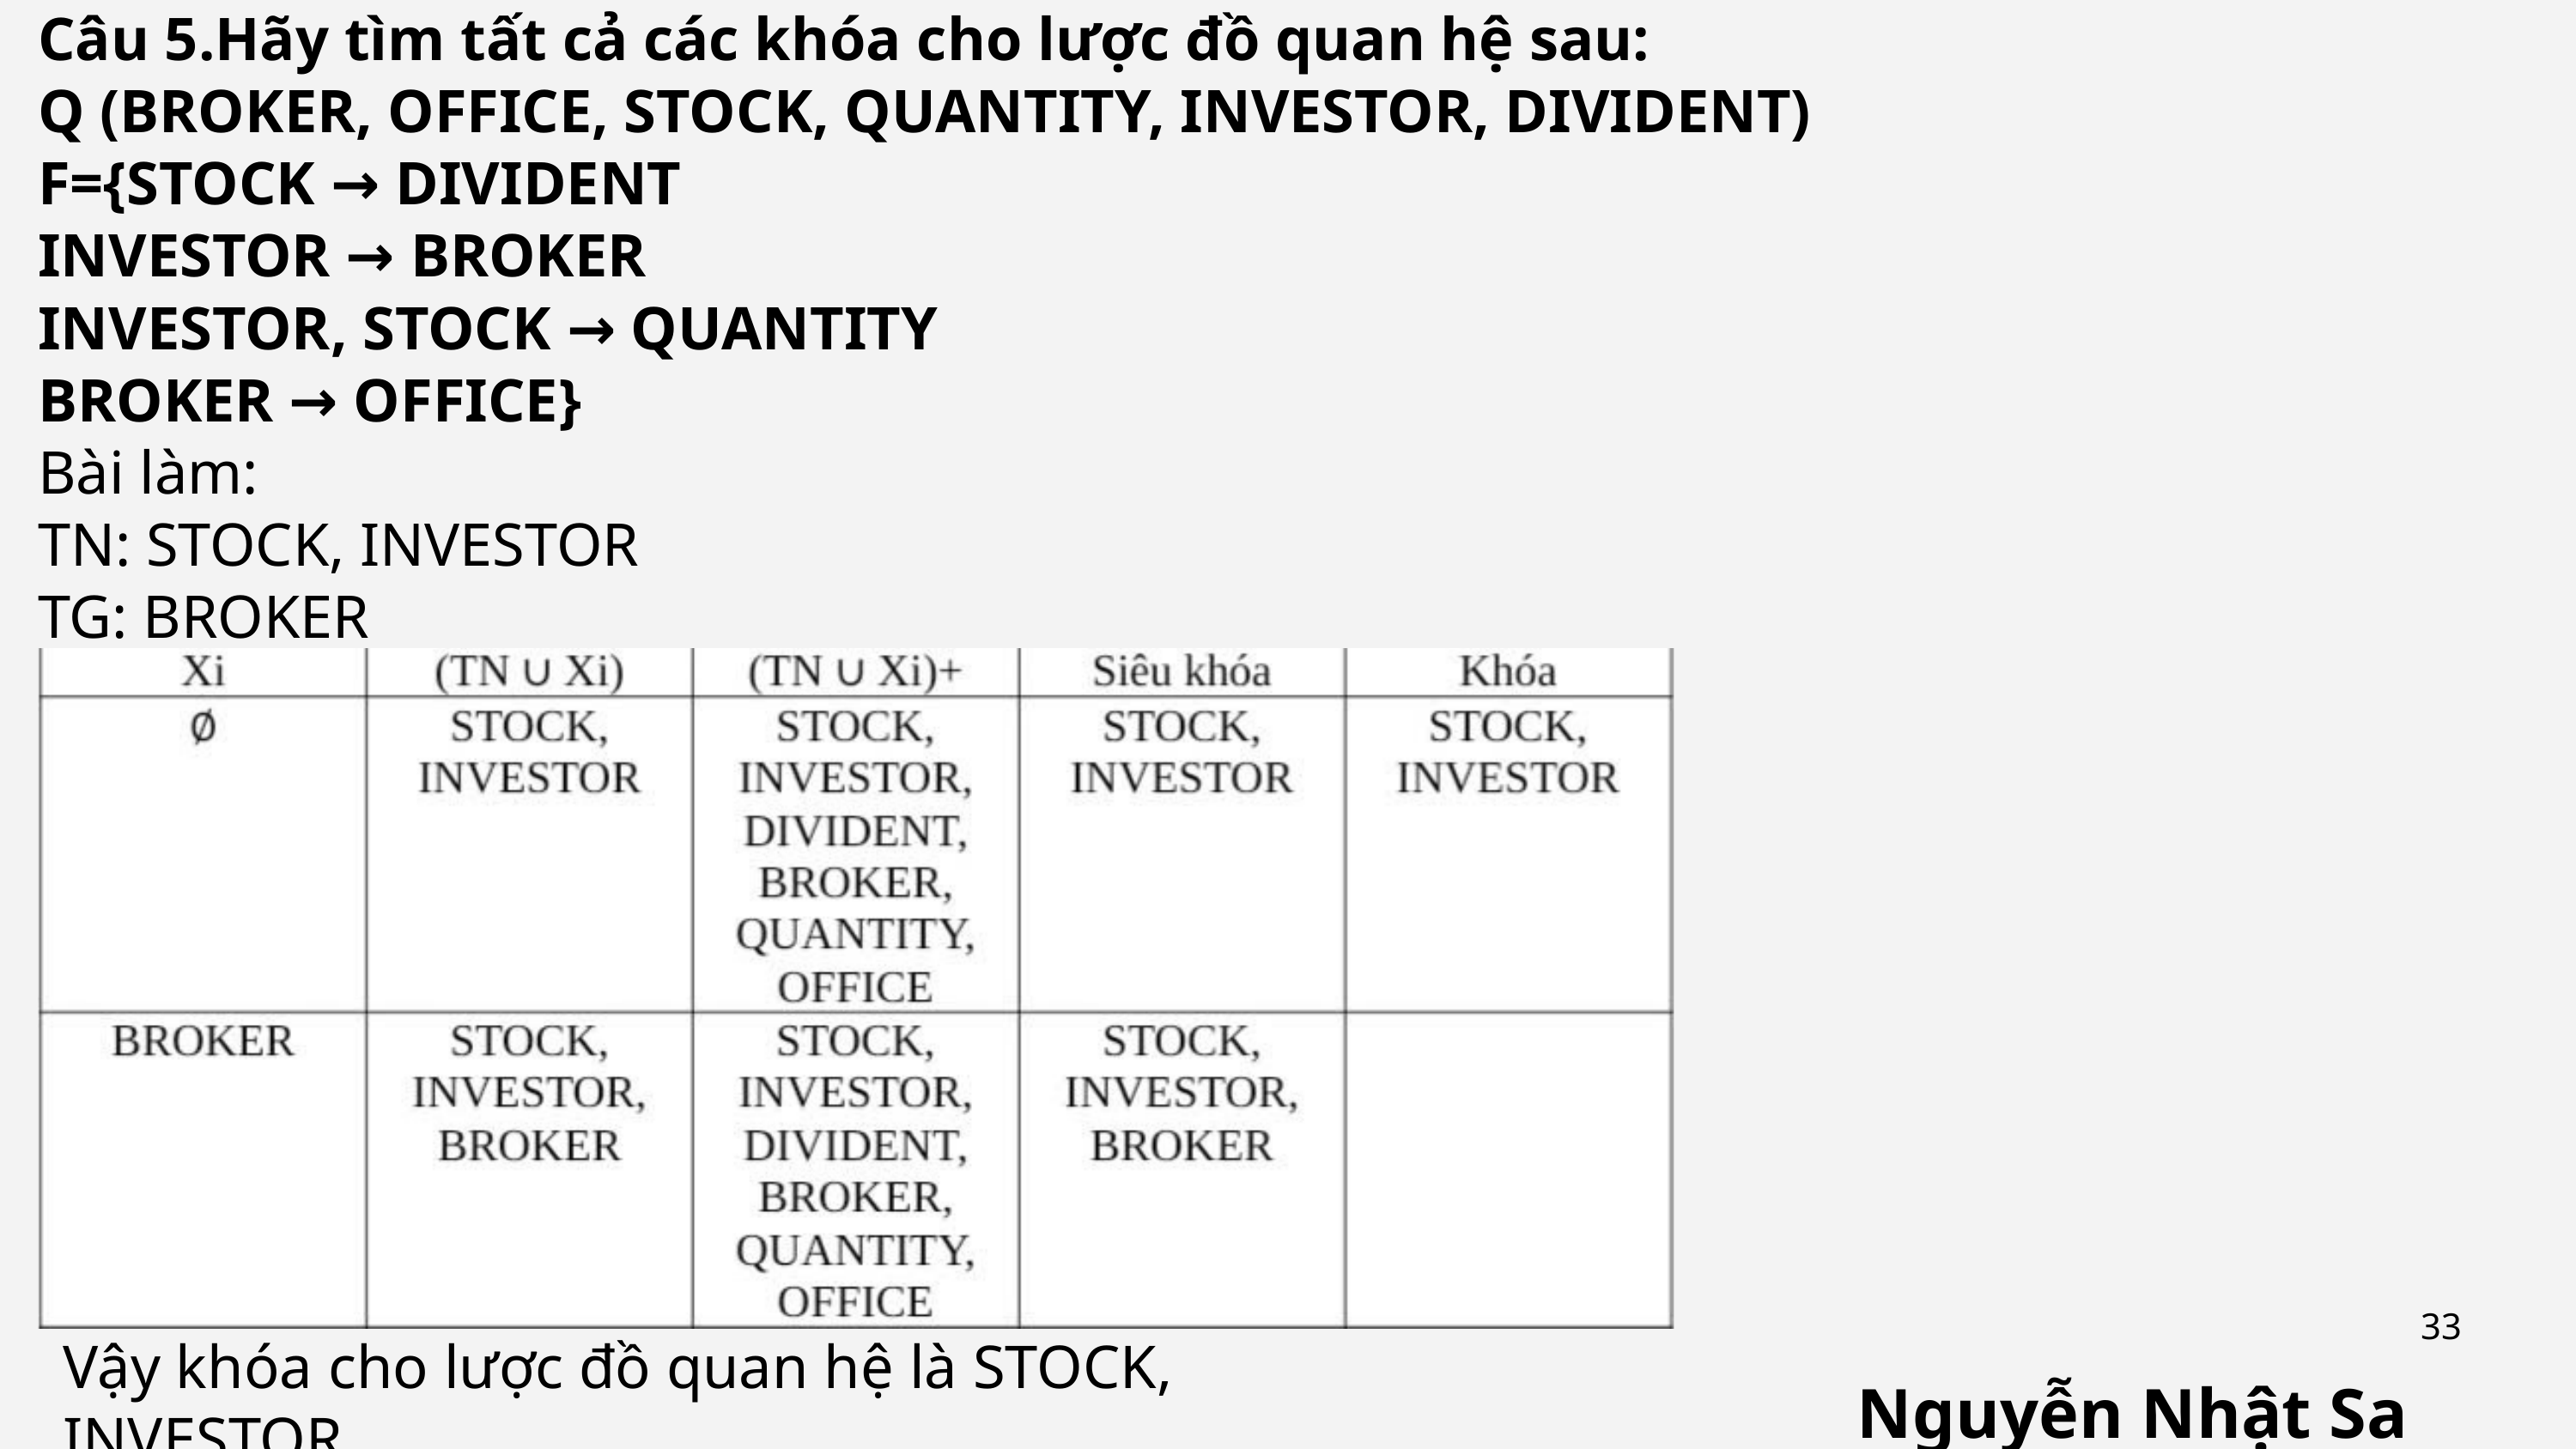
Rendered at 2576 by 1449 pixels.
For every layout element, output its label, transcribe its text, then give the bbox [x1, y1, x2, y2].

text_box Vậy khóa cho lược đồ quan hệ là STOCK, INVESTOR [63, 1327, 1428, 1449]
text_box [38, 648, 1674, 1329]
text_box Câu 5.Hãy tìm tất cả các khóa cho lược đồ quan hệ sau: Q (BROKER, OFFICE, STOCK, QUANTITY, INVESTOR, DIVIDENT) F={STOCK → DIVIDENT INVESTOR → BROKER INVESTOR, STOCK → QUANTITY BROKER → OFFICE} Bài làm: TN: STOCK, INVESTOR TG: BROKER [38, 0, 2537, 930]
text_box Nguyễn Nhật Sa Sa [1834, 1356, 2431, 1449]
text_box 33 [2421, 1296, 2463, 1348]
